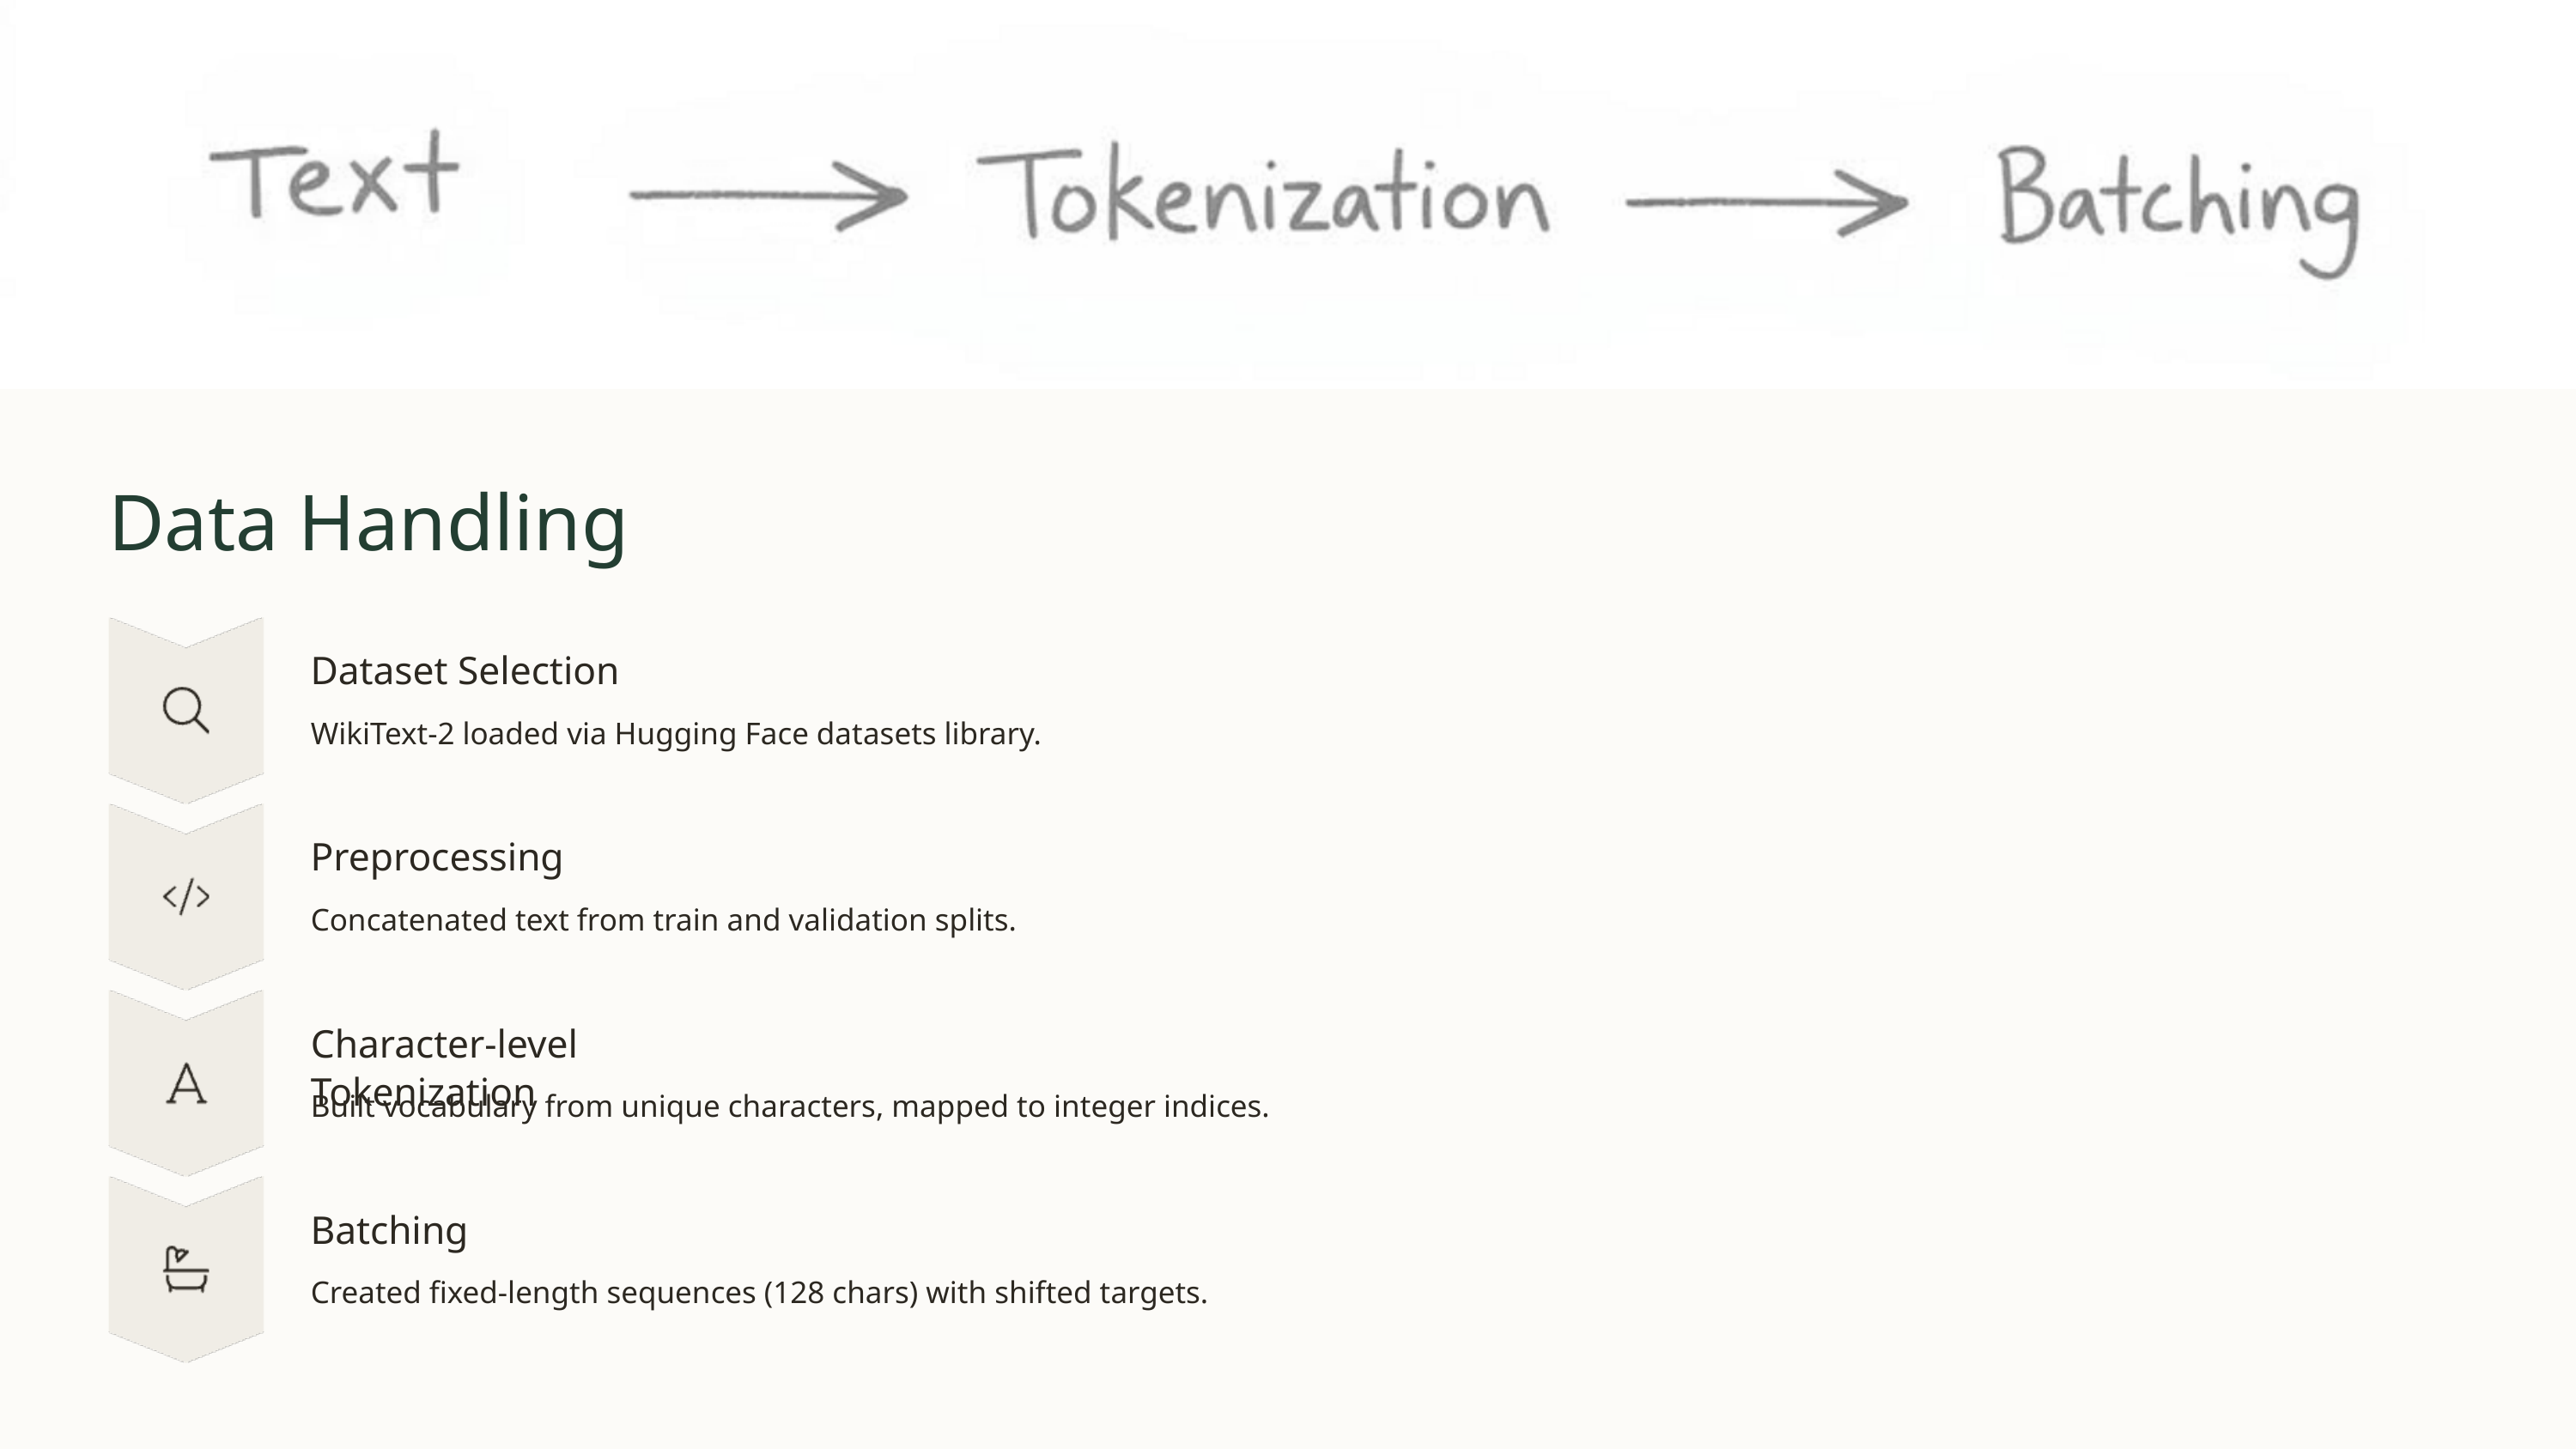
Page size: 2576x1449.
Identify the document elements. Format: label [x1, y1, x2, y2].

text_box [108, 617, 264, 803]
text_box [310, 708, 2468, 766]
text_box [0, 0, 2576, 389]
text_box [310, 1019, 811, 1070]
text_box [310, 833, 699, 884]
text_box [310, 646, 699, 698]
text_box [108, 1176, 264, 1363]
text_box [0, 389, 2576, 1449]
text_box [310, 1267, 2468, 1325]
text_box [108, 803, 264, 990]
text_box [108, 990, 264, 1176]
text_box [108, 471, 886, 572]
text_box [310, 1081, 2468, 1138]
text_box [310, 894, 2468, 952]
text_box [310, 1205, 699, 1257]
